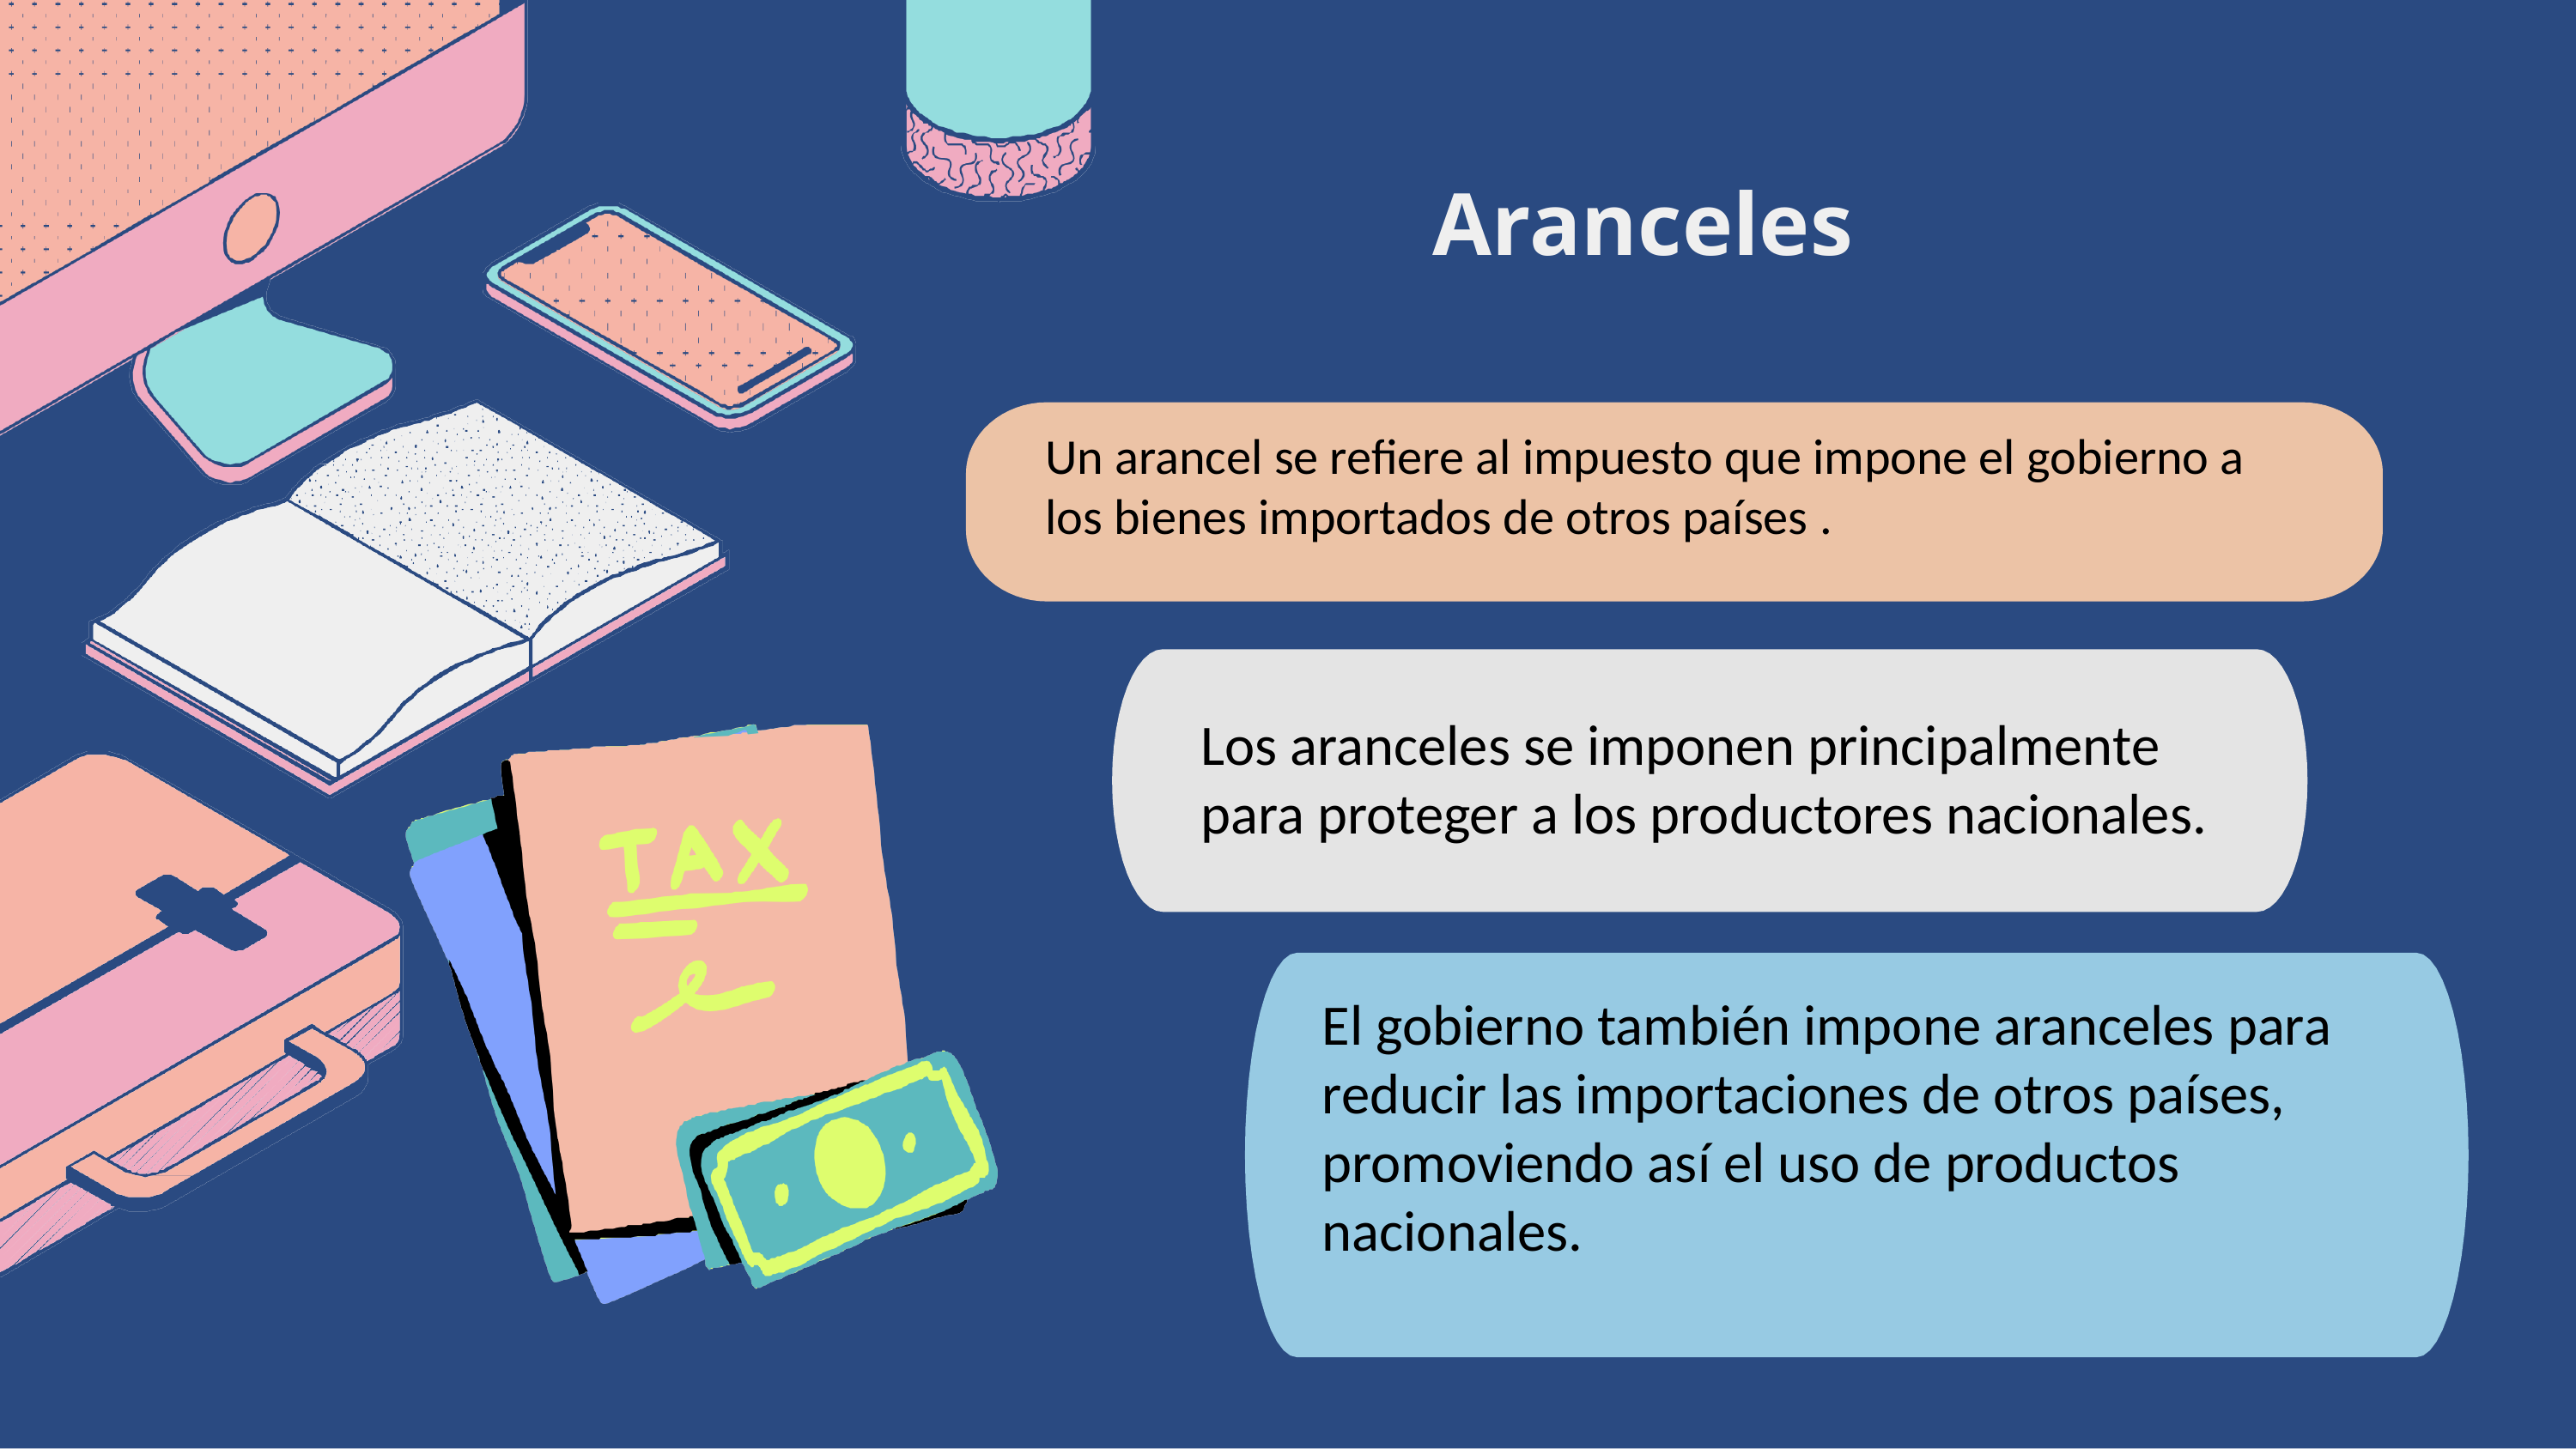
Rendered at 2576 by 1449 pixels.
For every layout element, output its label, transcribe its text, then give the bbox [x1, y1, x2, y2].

text_box [1001, 402, 2383, 602]
text_box Los aranceles se imponen principalmente para proteger a los productores nacionales. [1188, 700, 2261, 852]
text_box [1112, 649, 2308, 912]
text_box [1244, 952, 2469, 1358]
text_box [0, 0, 998, 1305]
text_box Un arancel se refiere al impuesto que impone el gobierno a los bienes importados de otros países . [1032, 418, 2318, 551]
text_box [0, 0, 2576, 1449]
text_box El gobierno también impone aranceles para reducir las importaciones de otros países, promoviendo así el uso de productos nacionales. [1309, 981, 2404, 1269]
picture [998, 0, 1096, 203]
text_box Aranceles [1001, 169, 2544, 273]
